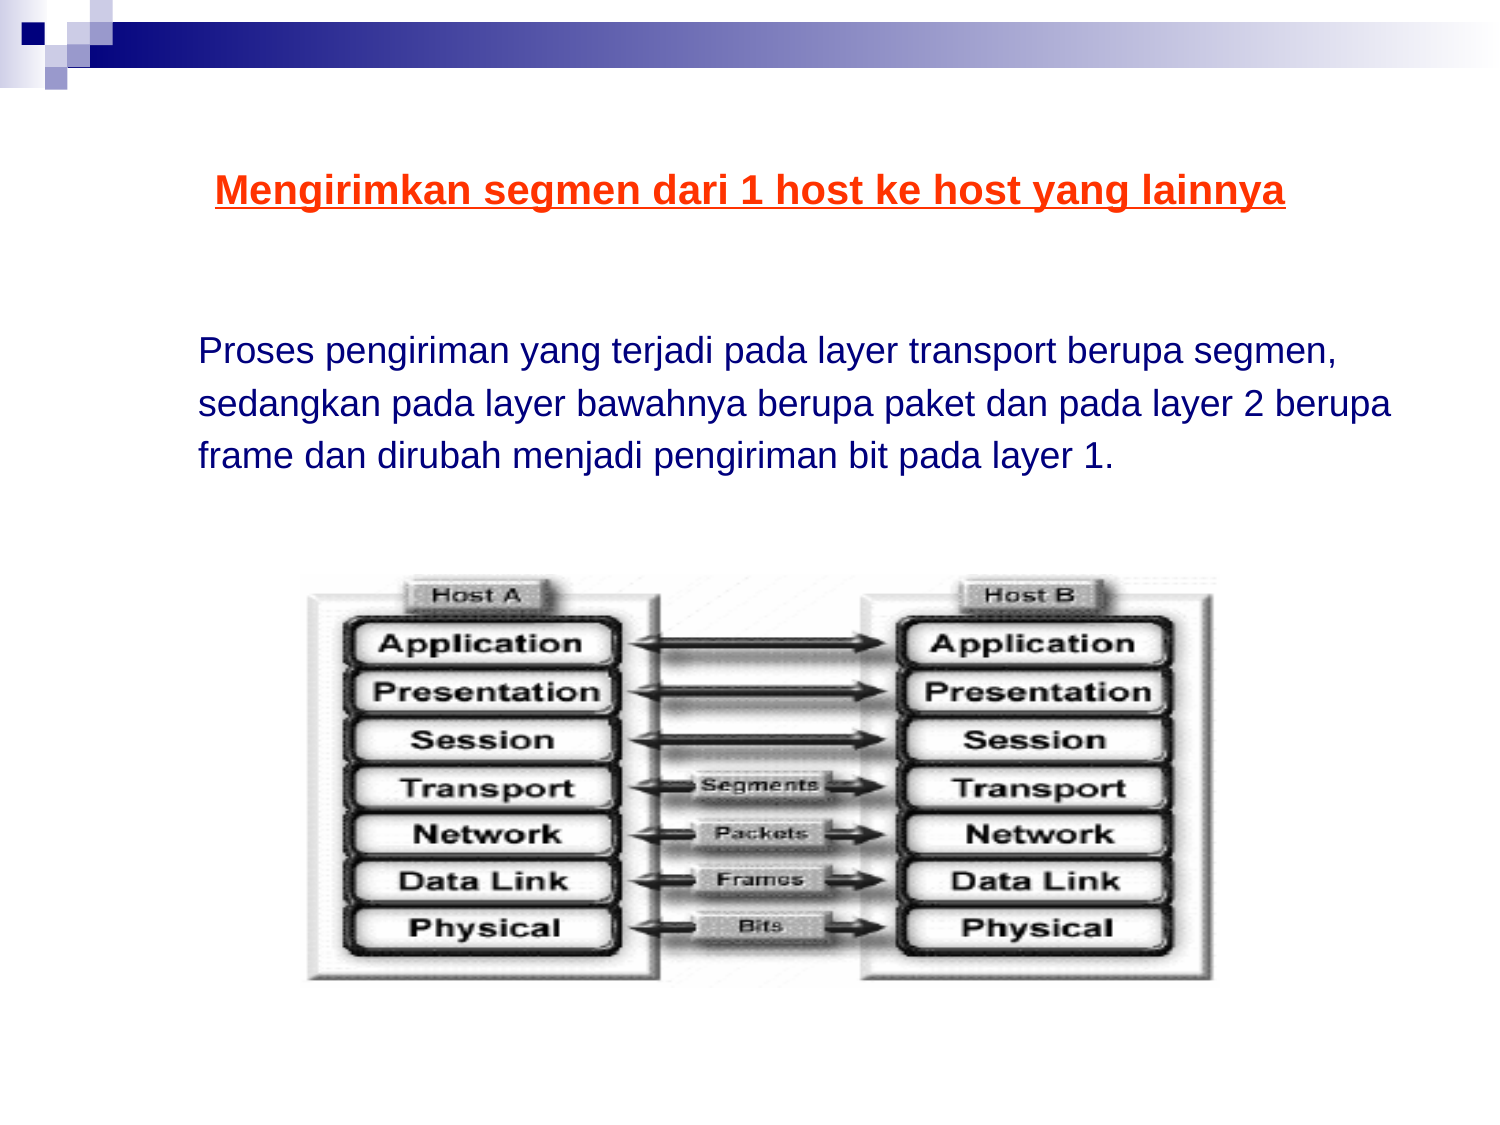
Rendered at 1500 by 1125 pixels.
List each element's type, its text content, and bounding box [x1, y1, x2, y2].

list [289, 573, 1247, 988]
title Mengirimkan segmen dari 1 host ke host yang lainnya [75, 75, 1425, 300]
list Proses pengiriman yang terjadi pada layer transport berupa segmen, sedangkan pada layer bawahnya berupa paket dan pada layer 2 berupa frame dan dirubah menjadi pengiriman bit pada layer 1. [183, 319, 1471, 539]
